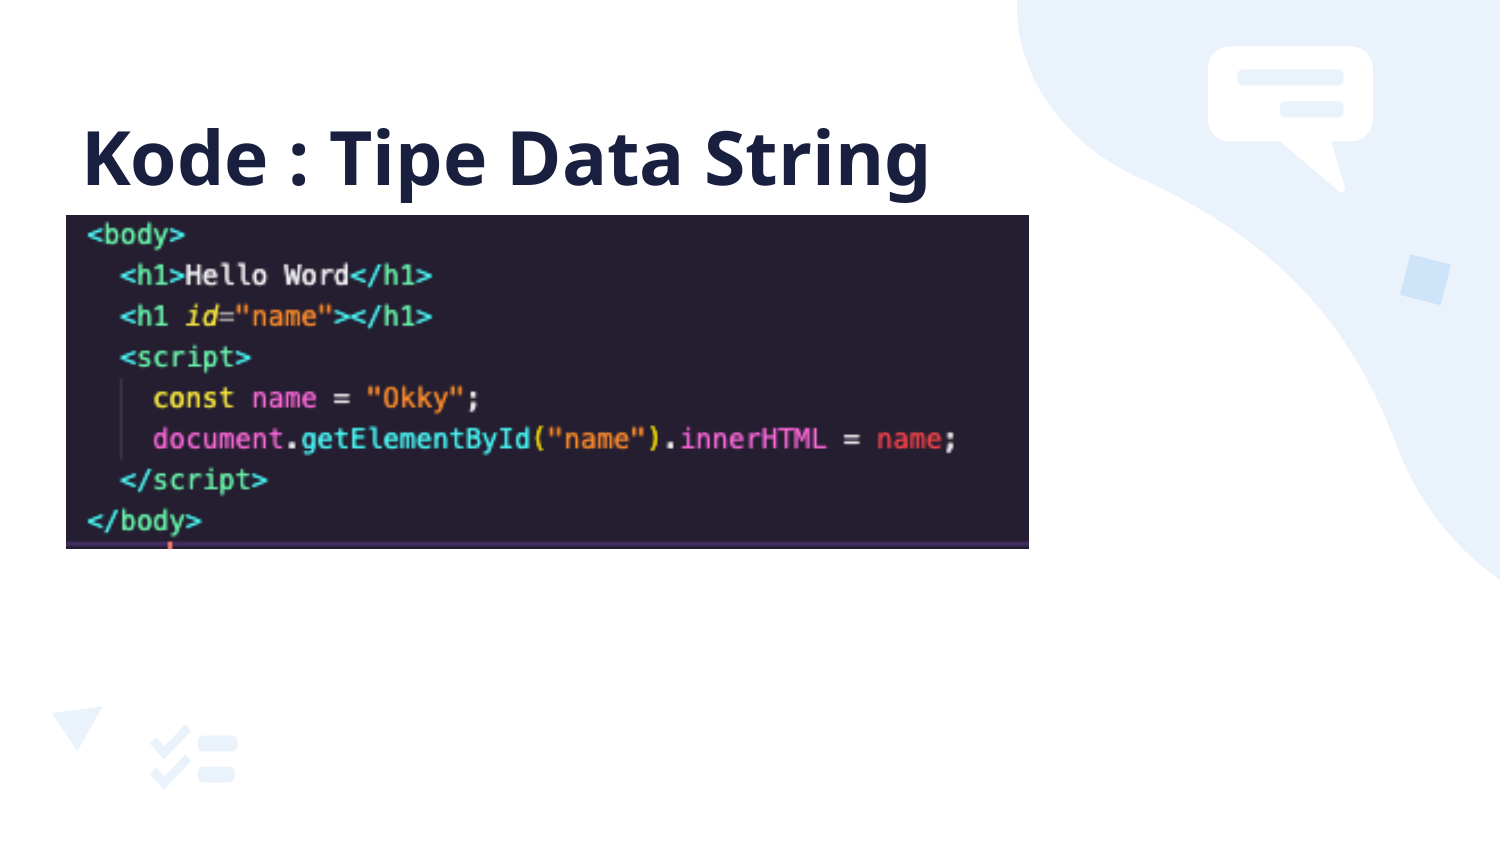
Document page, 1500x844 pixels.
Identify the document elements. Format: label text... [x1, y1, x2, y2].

title Kode : Tipe Data String [66, 77, 1030, 215]
picture [65, 215, 1029, 549]
